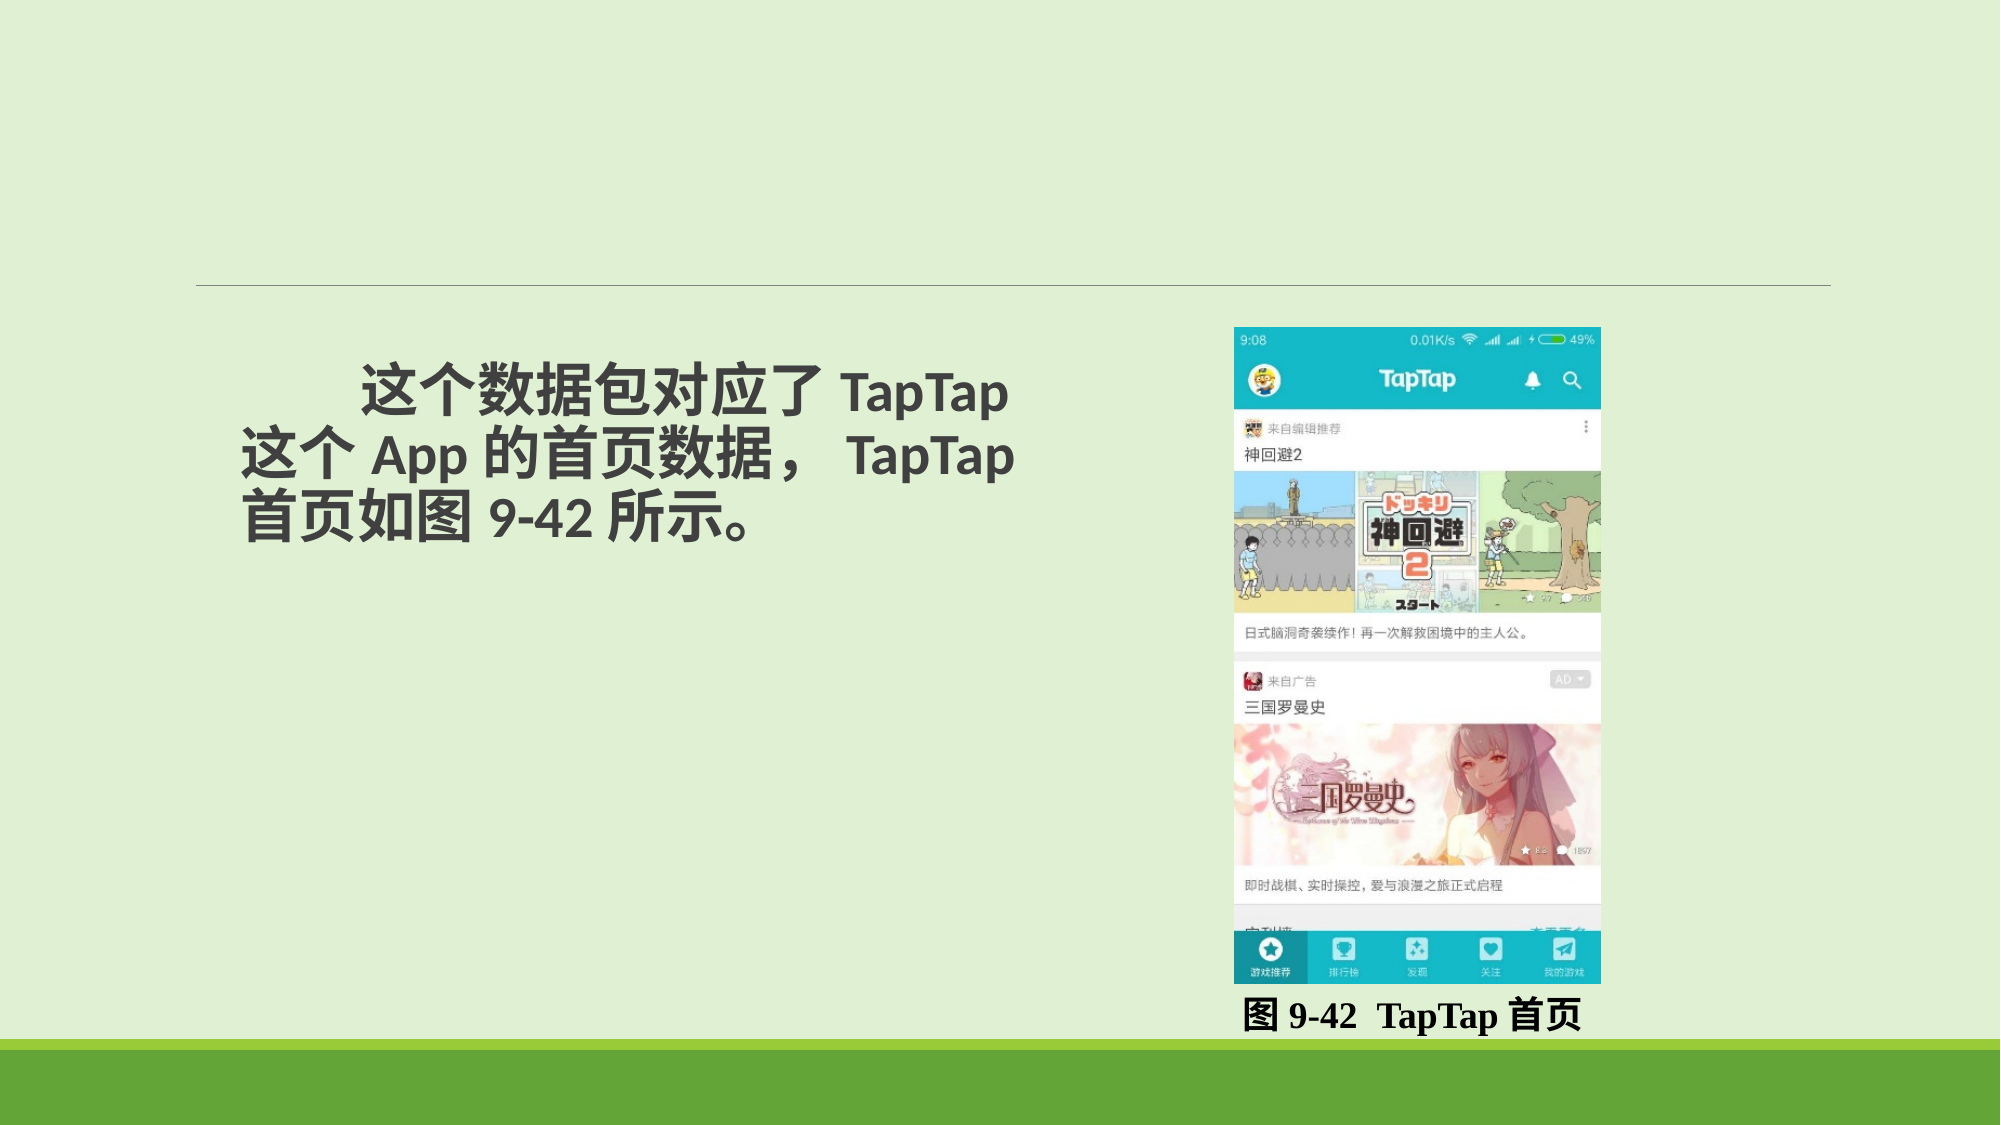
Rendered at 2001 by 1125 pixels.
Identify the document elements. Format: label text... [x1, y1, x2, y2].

list 这个数据包对应了TapTap这个App的首页数据，TapTap首页如图9-42所示。 [225, 353, 1032, 1014]
text_box 图9-42 TapTap首页 [1227, 983, 1598, 1043]
picture [1234, 327, 1602, 984]
